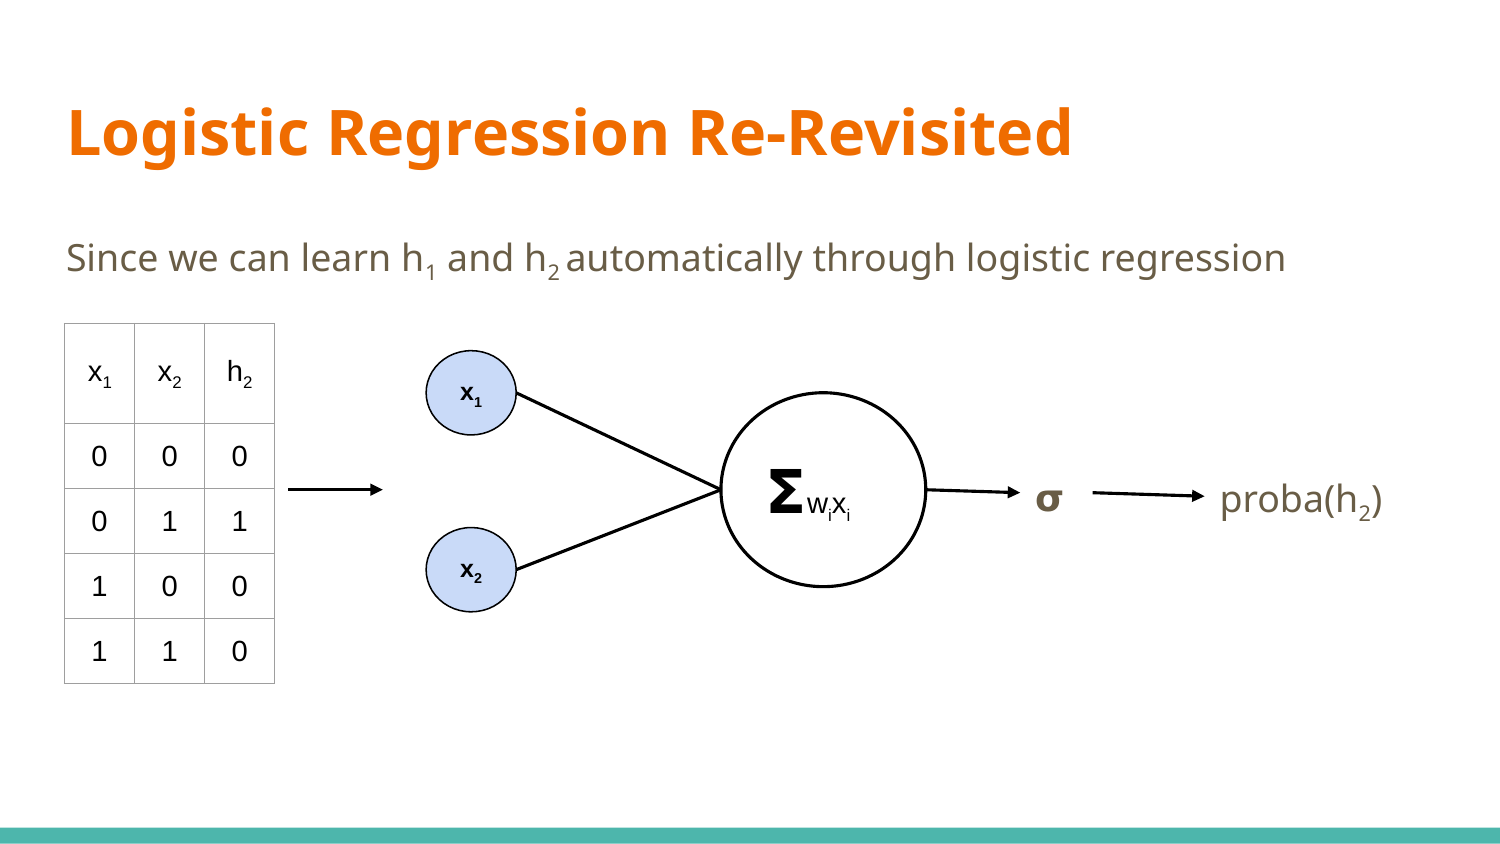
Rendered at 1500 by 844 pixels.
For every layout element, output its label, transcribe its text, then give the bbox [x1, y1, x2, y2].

text_box proba(h2) [1204, 451, 1415, 541]
text_box x2 [426, 527, 516, 612]
title Logistic Regression Re-Revisited [51, 72, 1449, 189]
table_cell 1 [135, 619, 204, 683]
table_header x1 [65, 324, 134, 423]
table_cell 1 [65, 619, 134, 683]
table_cell 1 [65, 554, 134, 618]
table_cell 0 [135, 554, 204, 618]
table_cell 0 [65, 424, 134, 488]
table_header h2 [205, 324, 274, 423]
text_box 𝞂 [1020, 451, 1093, 534]
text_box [515, 392, 722, 489]
table_header x2 [135, 324, 204, 423]
table_cell 1 [135, 489, 204, 553]
table_cell 0 [65, 489, 134, 553]
table_cell 1 [205, 489, 274, 553]
table_cell 0 [135, 424, 204, 488]
table_cell 0 [205, 554, 274, 618]
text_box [515, 489, 722, 570]
table_cell 0 [205, 619, 274, 683]
text_box x1 [426, 350, 517, 435]
list Since we can learn h1 and h2 automatically through logistic regression [51, 207, 1449, 305]
table_cell 0 [205, 424, 274, 488]
text_box 𝝨wixi [726, 392, 926, 587]
